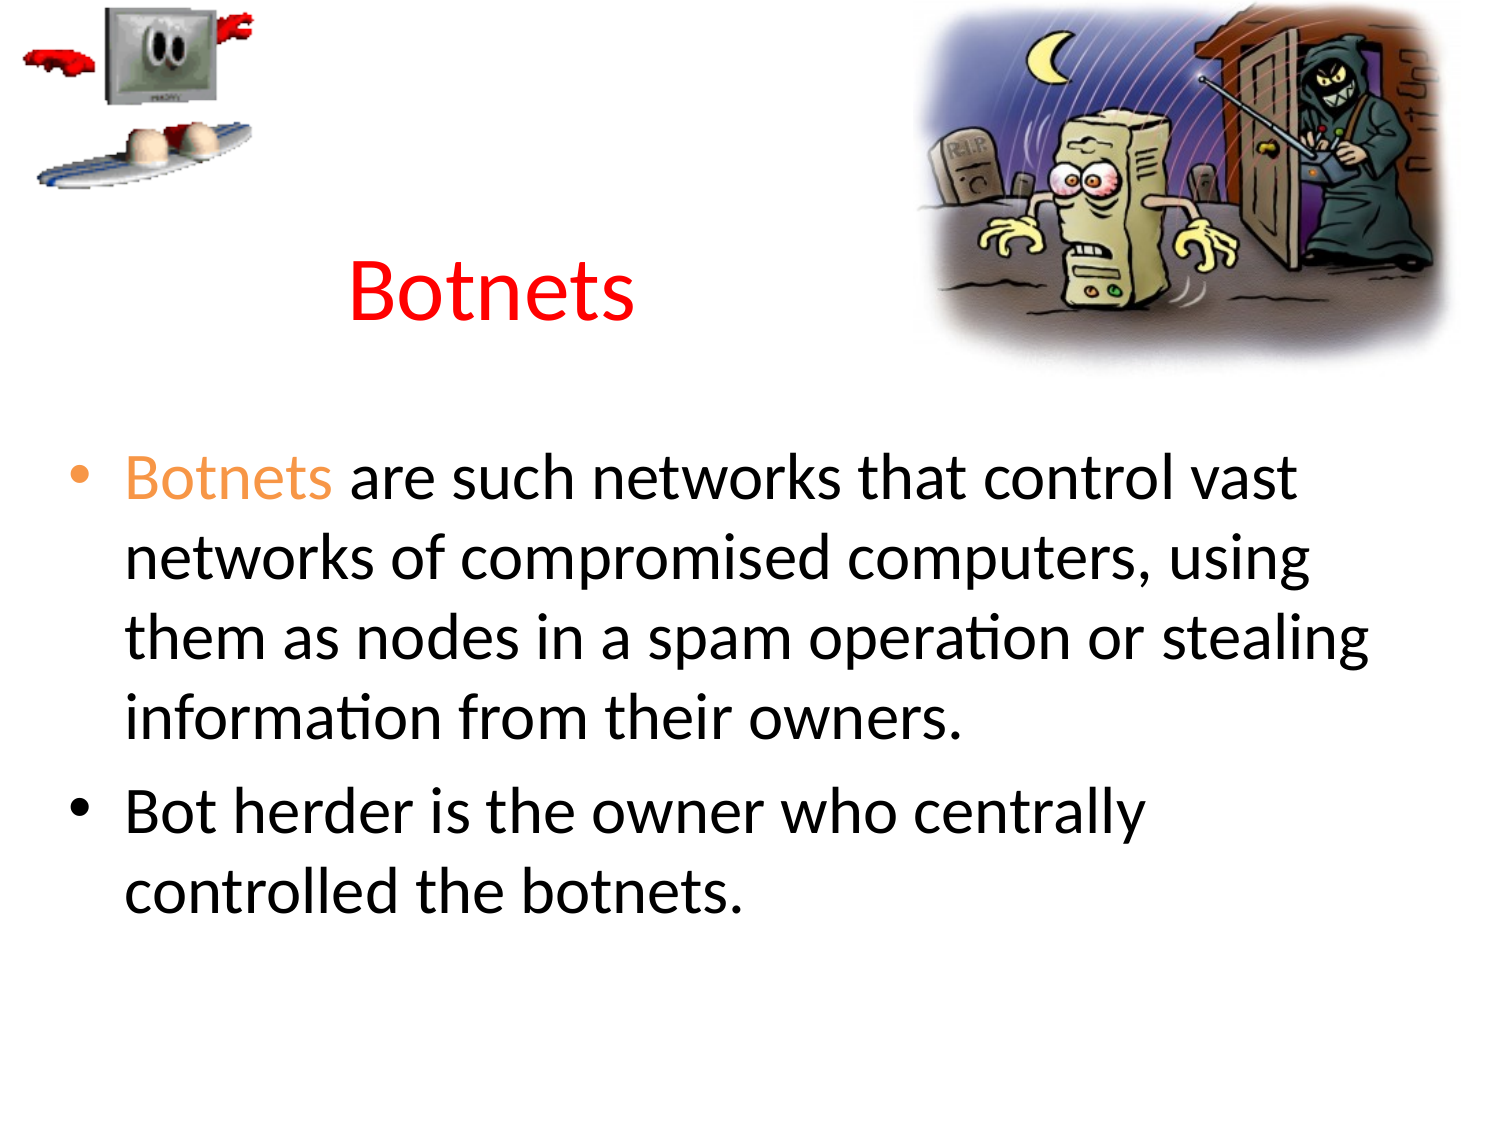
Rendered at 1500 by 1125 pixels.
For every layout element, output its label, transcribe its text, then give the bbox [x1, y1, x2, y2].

list Botnets are such networks that control vast networks of compromised computers, using them as nodes in a spam operation or stealing information from their owners. Bot herder is the owner who centrally controlled the botnets. [53, 331, 1404, 946]
picture [913, 0, 1461, 383]
picture [20, 0, 302, 205]
title Botnets [0, 190, 908, 378]
